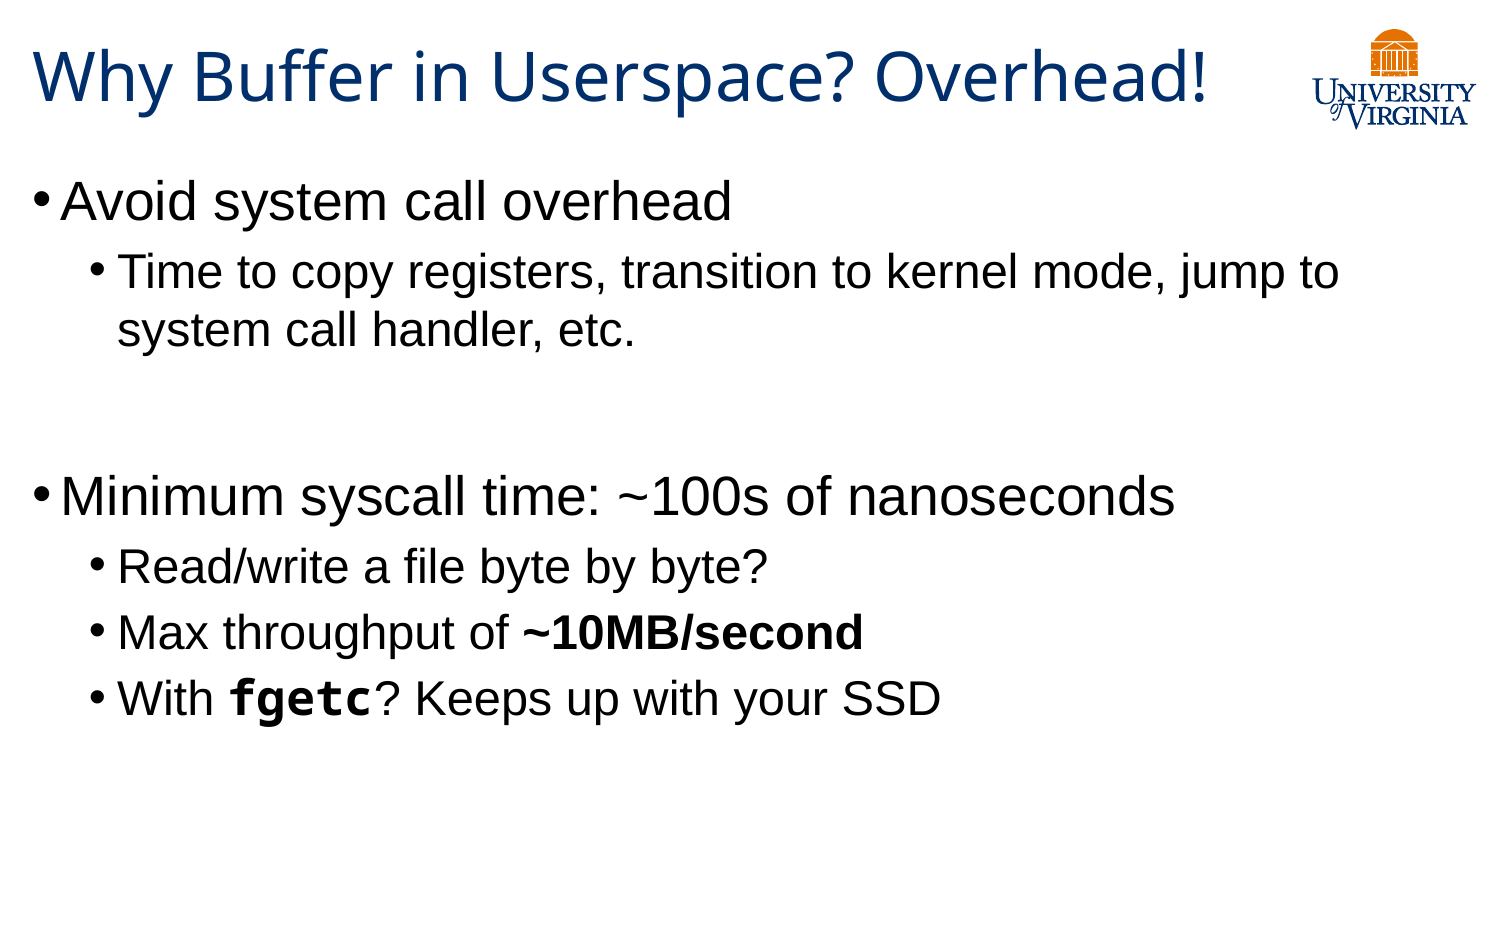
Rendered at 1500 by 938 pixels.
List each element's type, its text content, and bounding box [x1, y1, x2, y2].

title Why Buffer in Userspace? Overhead! [17, 14, 1297, 145]
list Avoid system call overhead Time to copy registers, transition to kernel mode, jump to system call handler, etc. Minimum syscall time: ~100s of nanoseconds Read/write a file byte by byte? Max throughput of ~10MB/second With fgetc? Keeps up with your SSD [17, 157, 1483, 845]
